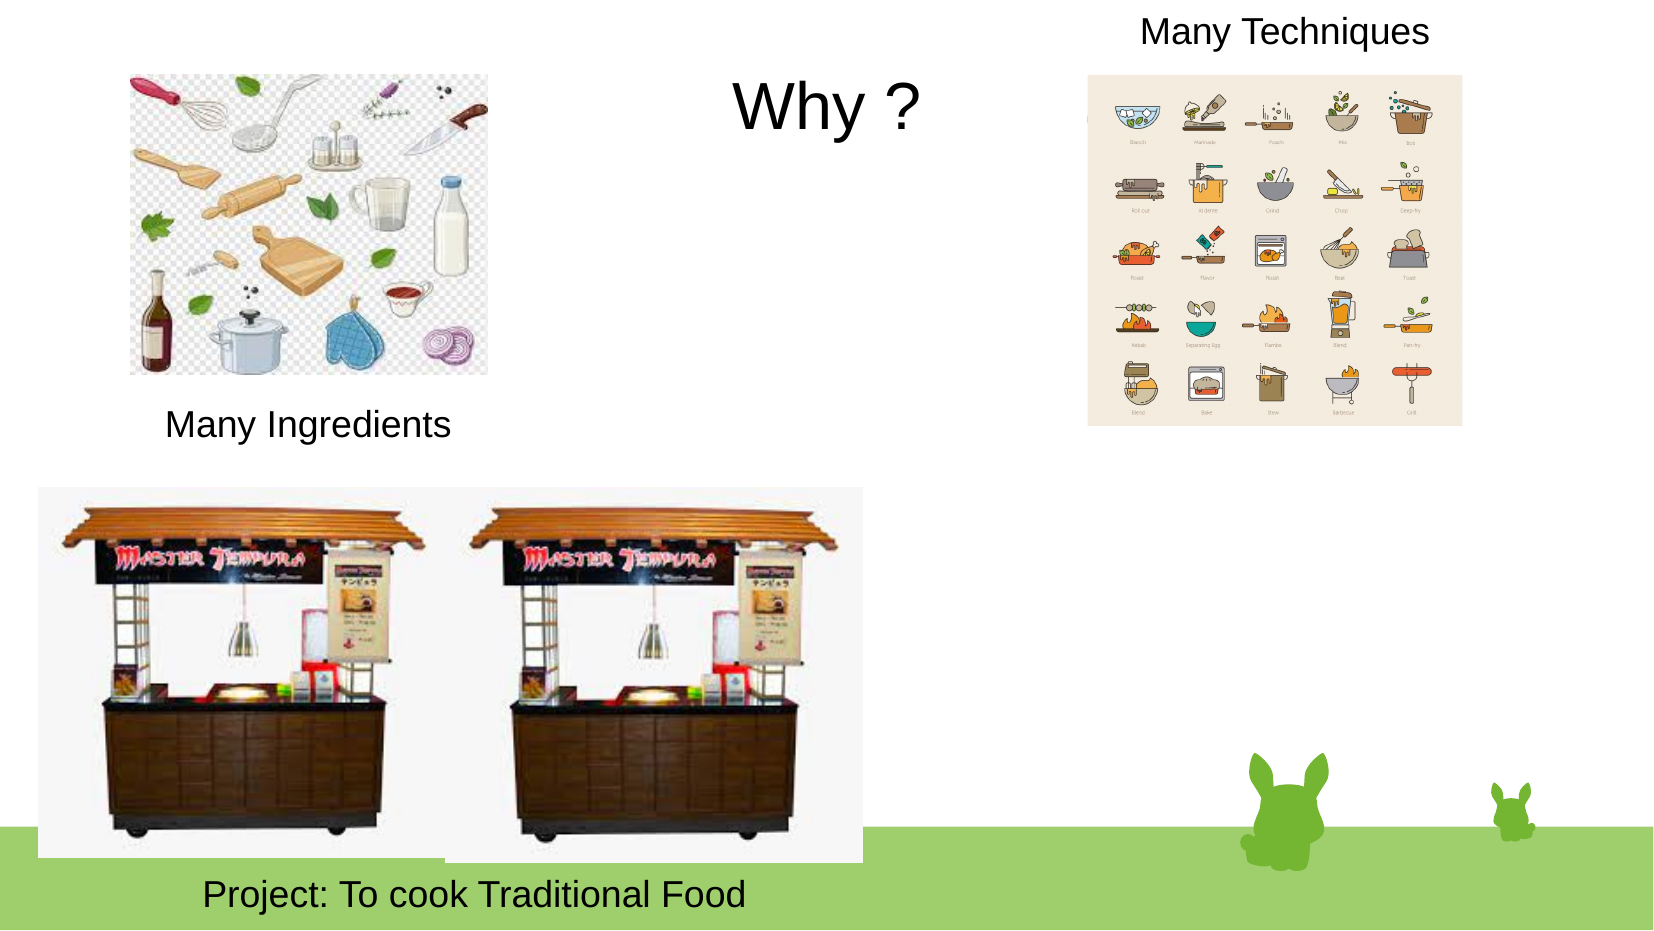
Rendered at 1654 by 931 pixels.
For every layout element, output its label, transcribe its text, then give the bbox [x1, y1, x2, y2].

text_box Many Techniques [1124, 0, 1575, 57]
text_box Project: To cook Traditional Food [187, 867, 762, 920]
title Why ? [88, 29, 1565, 178]
picture [130, 74, 488, 376]
picture [37, 487, 863, 863]
picture [1087, 74, 1463, 426]
text_box Many Ingredients [149, 393, 600, 450]
